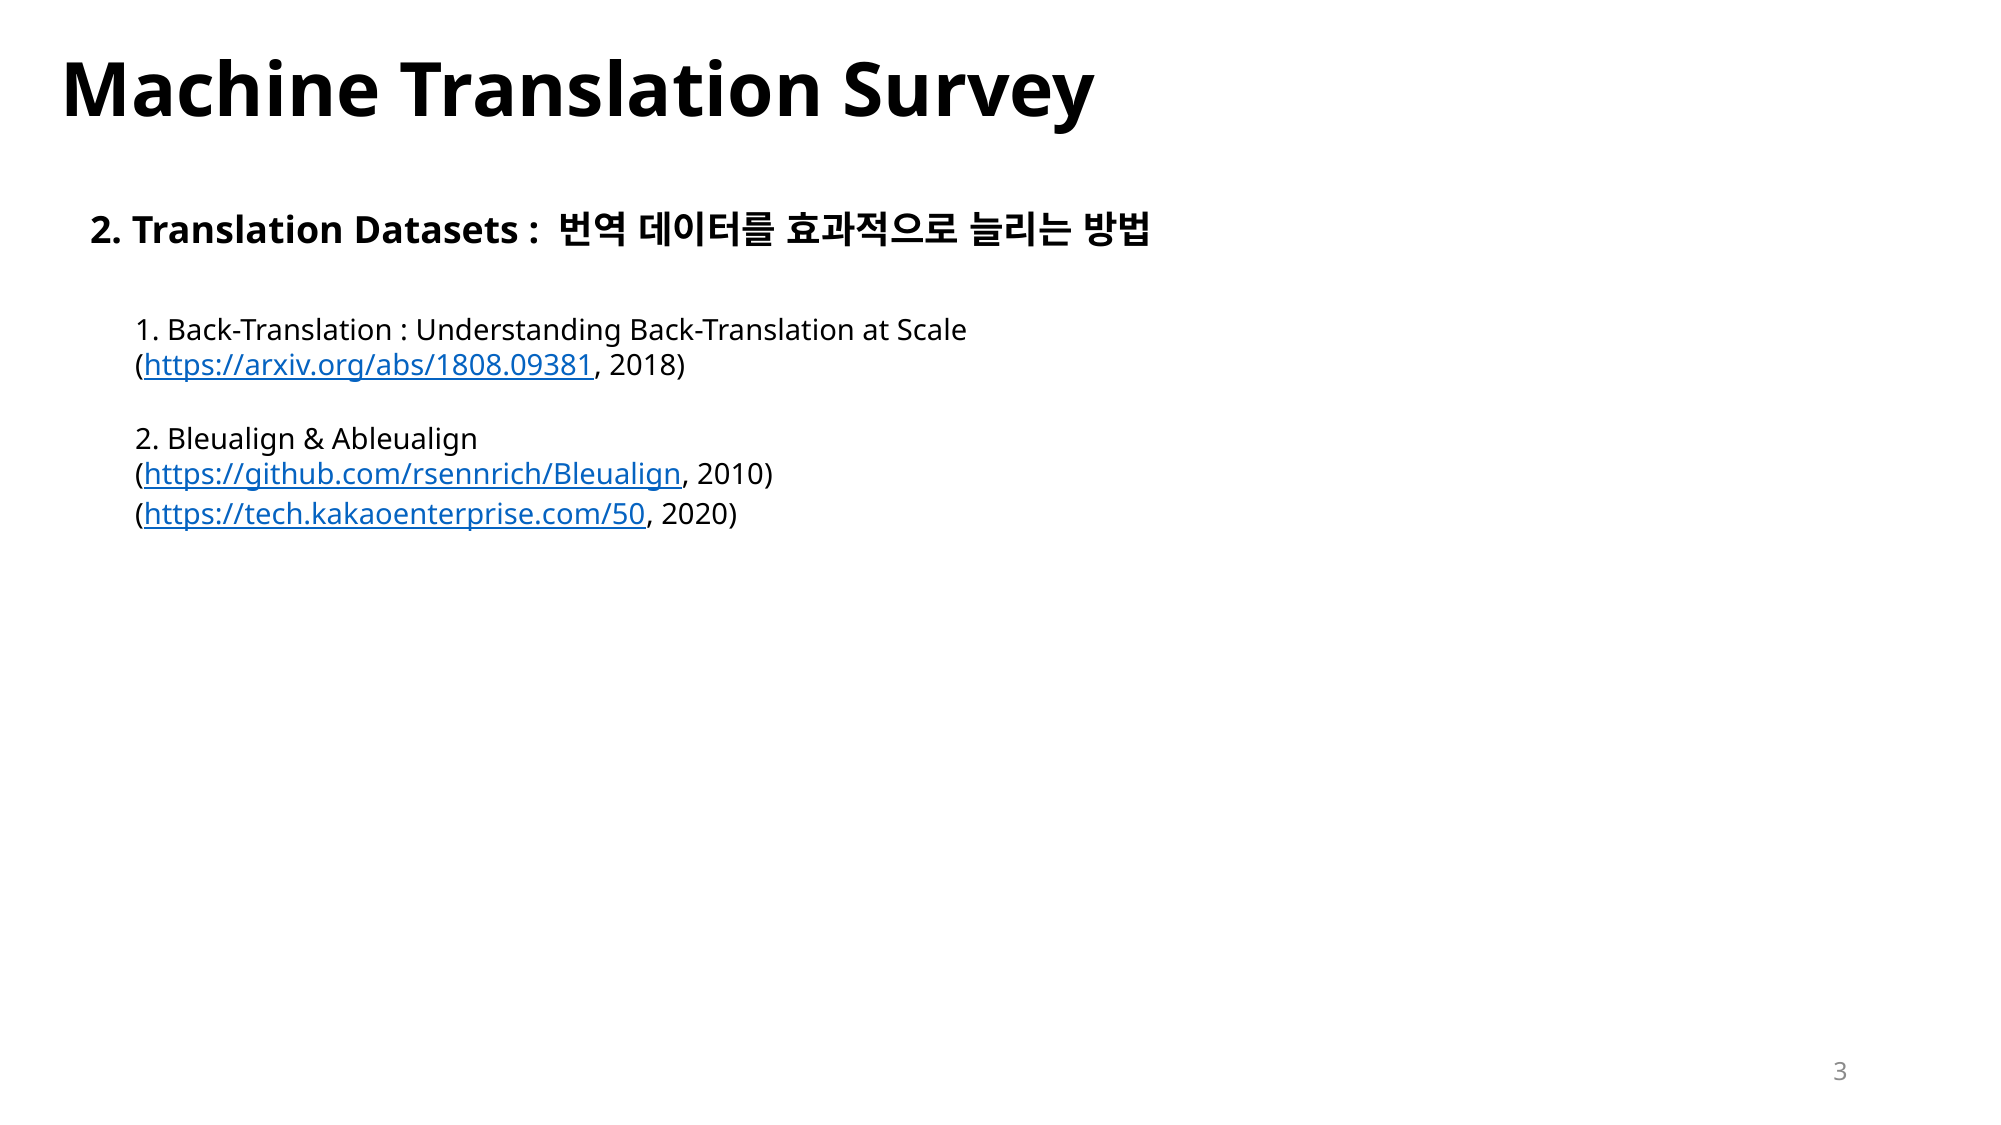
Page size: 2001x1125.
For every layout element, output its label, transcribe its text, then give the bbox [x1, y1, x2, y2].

slide_number 3 [1412, 1042, 1863, 1103]
text_box 1. Back-Translation : Understanding Back-Translation at Scale (https://arxiv.org/abs/1808.09381, 2018) 2. Bleualign & Ableualign (https://github.com/rsennrich/Bleualign, 2010) (https://tech.kakaoenterprise.com/50, 2020) [45, 303, 1862, 543]
text_box [45, 205, 1965, 278]
title Machine Translation Survey [45, 0, 1271, 141]
subtitle 2. Translation Datasets : 번역 데이터를 효과적으로 늘리는 방법 [0, 148, 1919, 1113]
